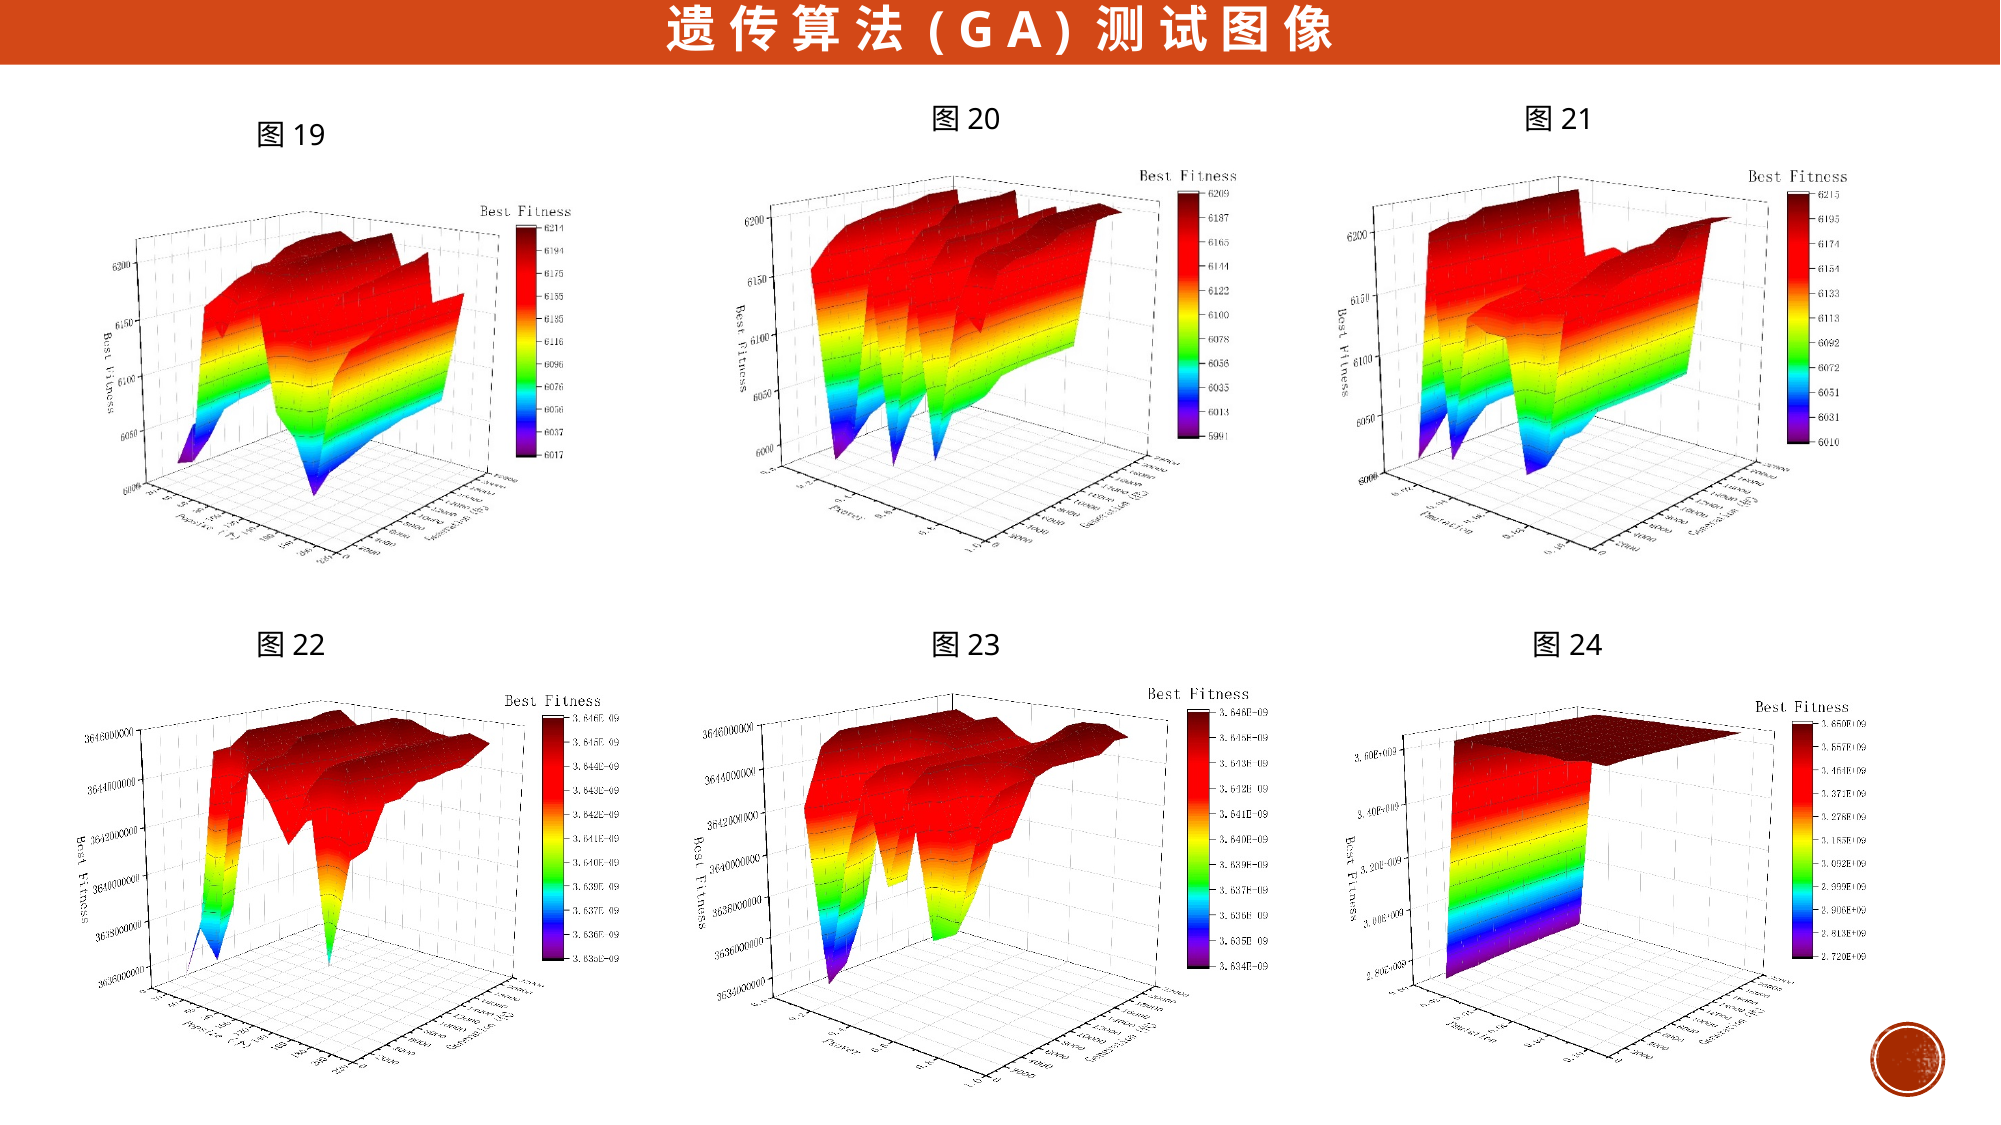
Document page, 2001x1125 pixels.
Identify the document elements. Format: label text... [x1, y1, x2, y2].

picture [57, 190, 588, 597]
picture [1287, 153, 1866, 597]
text_box 遗传算法(GA)测试图像 [0, 0, 2000, 65]
picture [686, 153, 1255, 588]
picture [1322, 685, 1866, 1102]
picture [673, 670, 1268, 1125]
picture [57, 678, 619, 1109]
